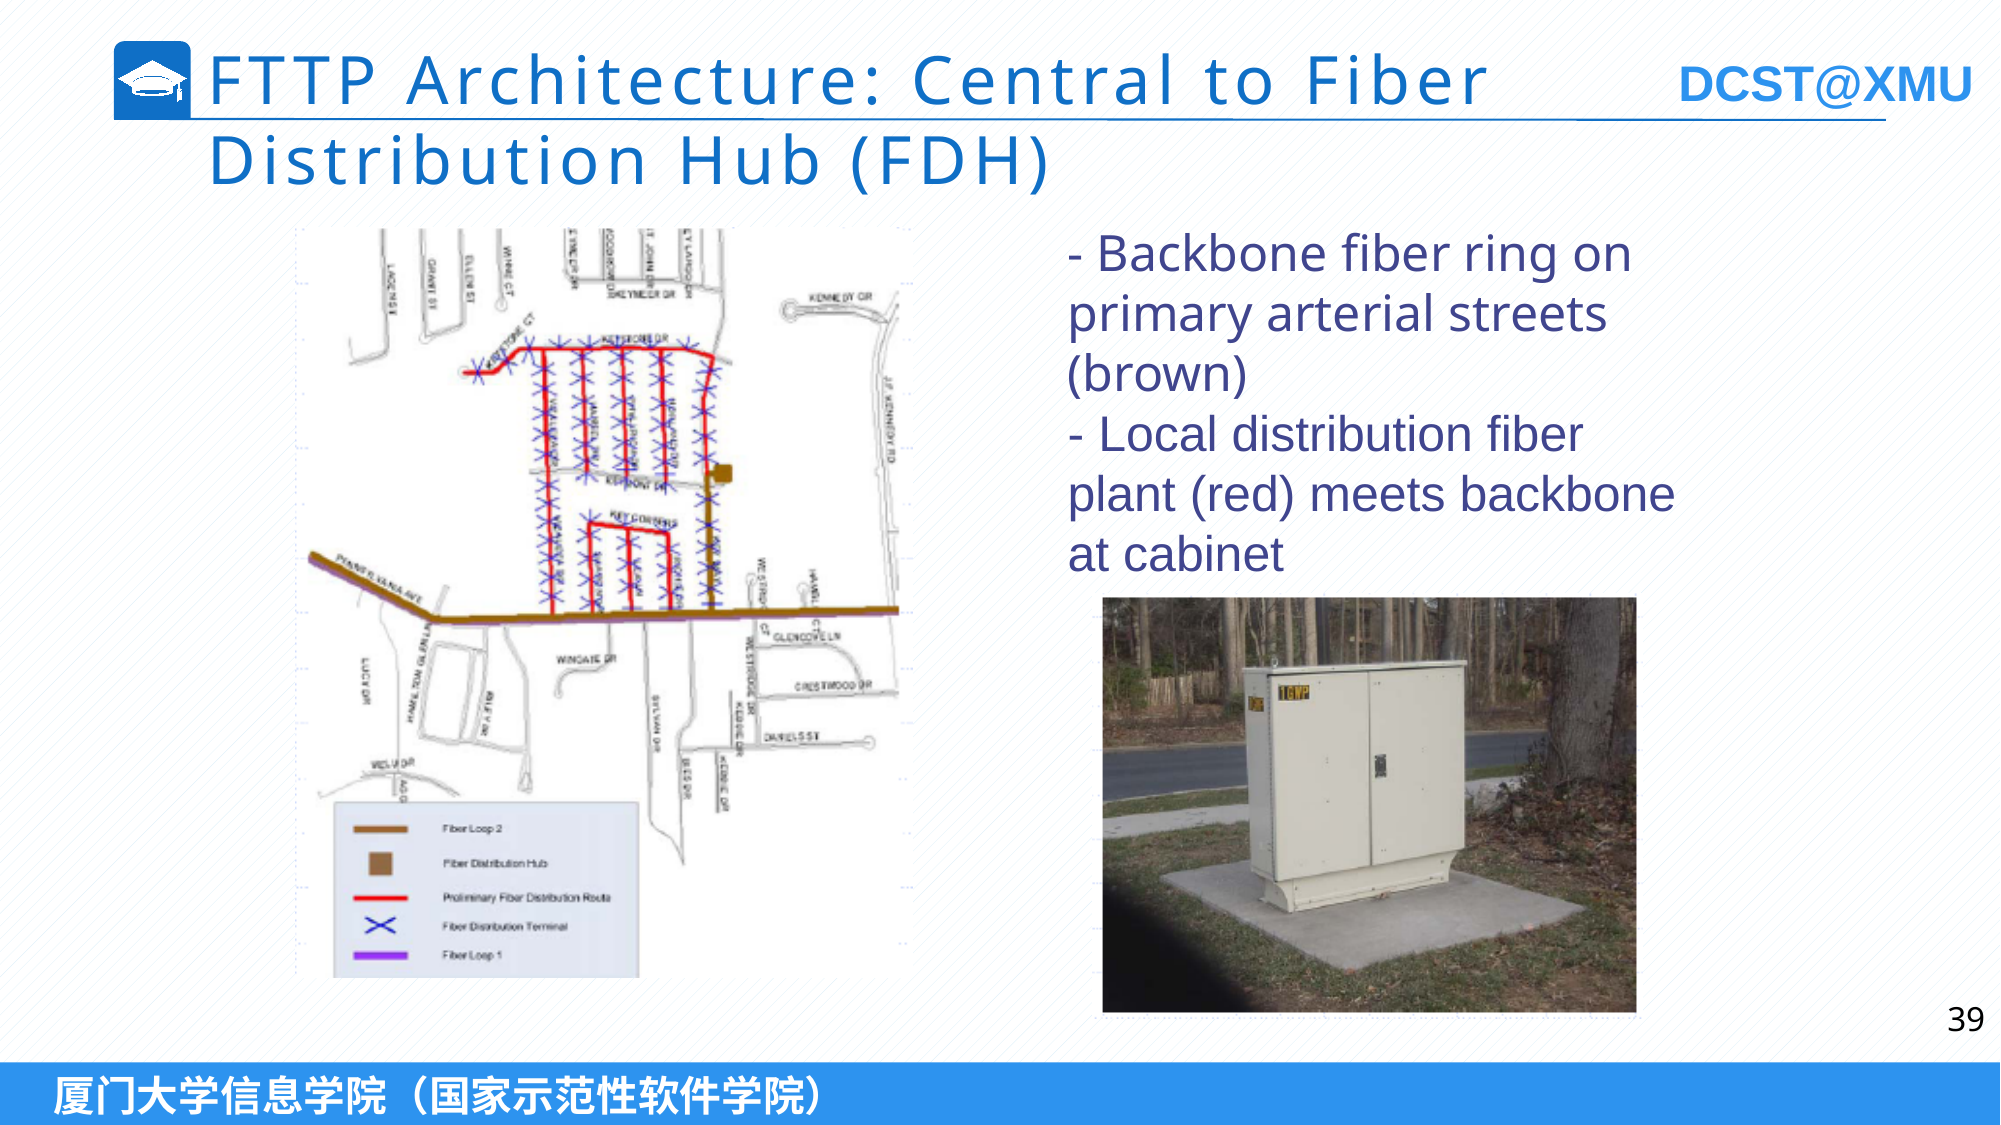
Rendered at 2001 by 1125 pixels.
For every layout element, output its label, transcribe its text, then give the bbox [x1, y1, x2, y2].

picture [1092, 593, 1643, 1019]
text_box 39 [1884, 990, 2000, 1066]
picture [295, 227, 913, 978]
text_box - Backbone fiber ring on primary arterial streets (brown) - Local distribution fiber plant (red) meets backbone at cabinet [1052, 214, 1804, 590]
list FTTP Architecture: Central to Fiber Distribution Hub (FDH) [192, 30, 1843, 181]
